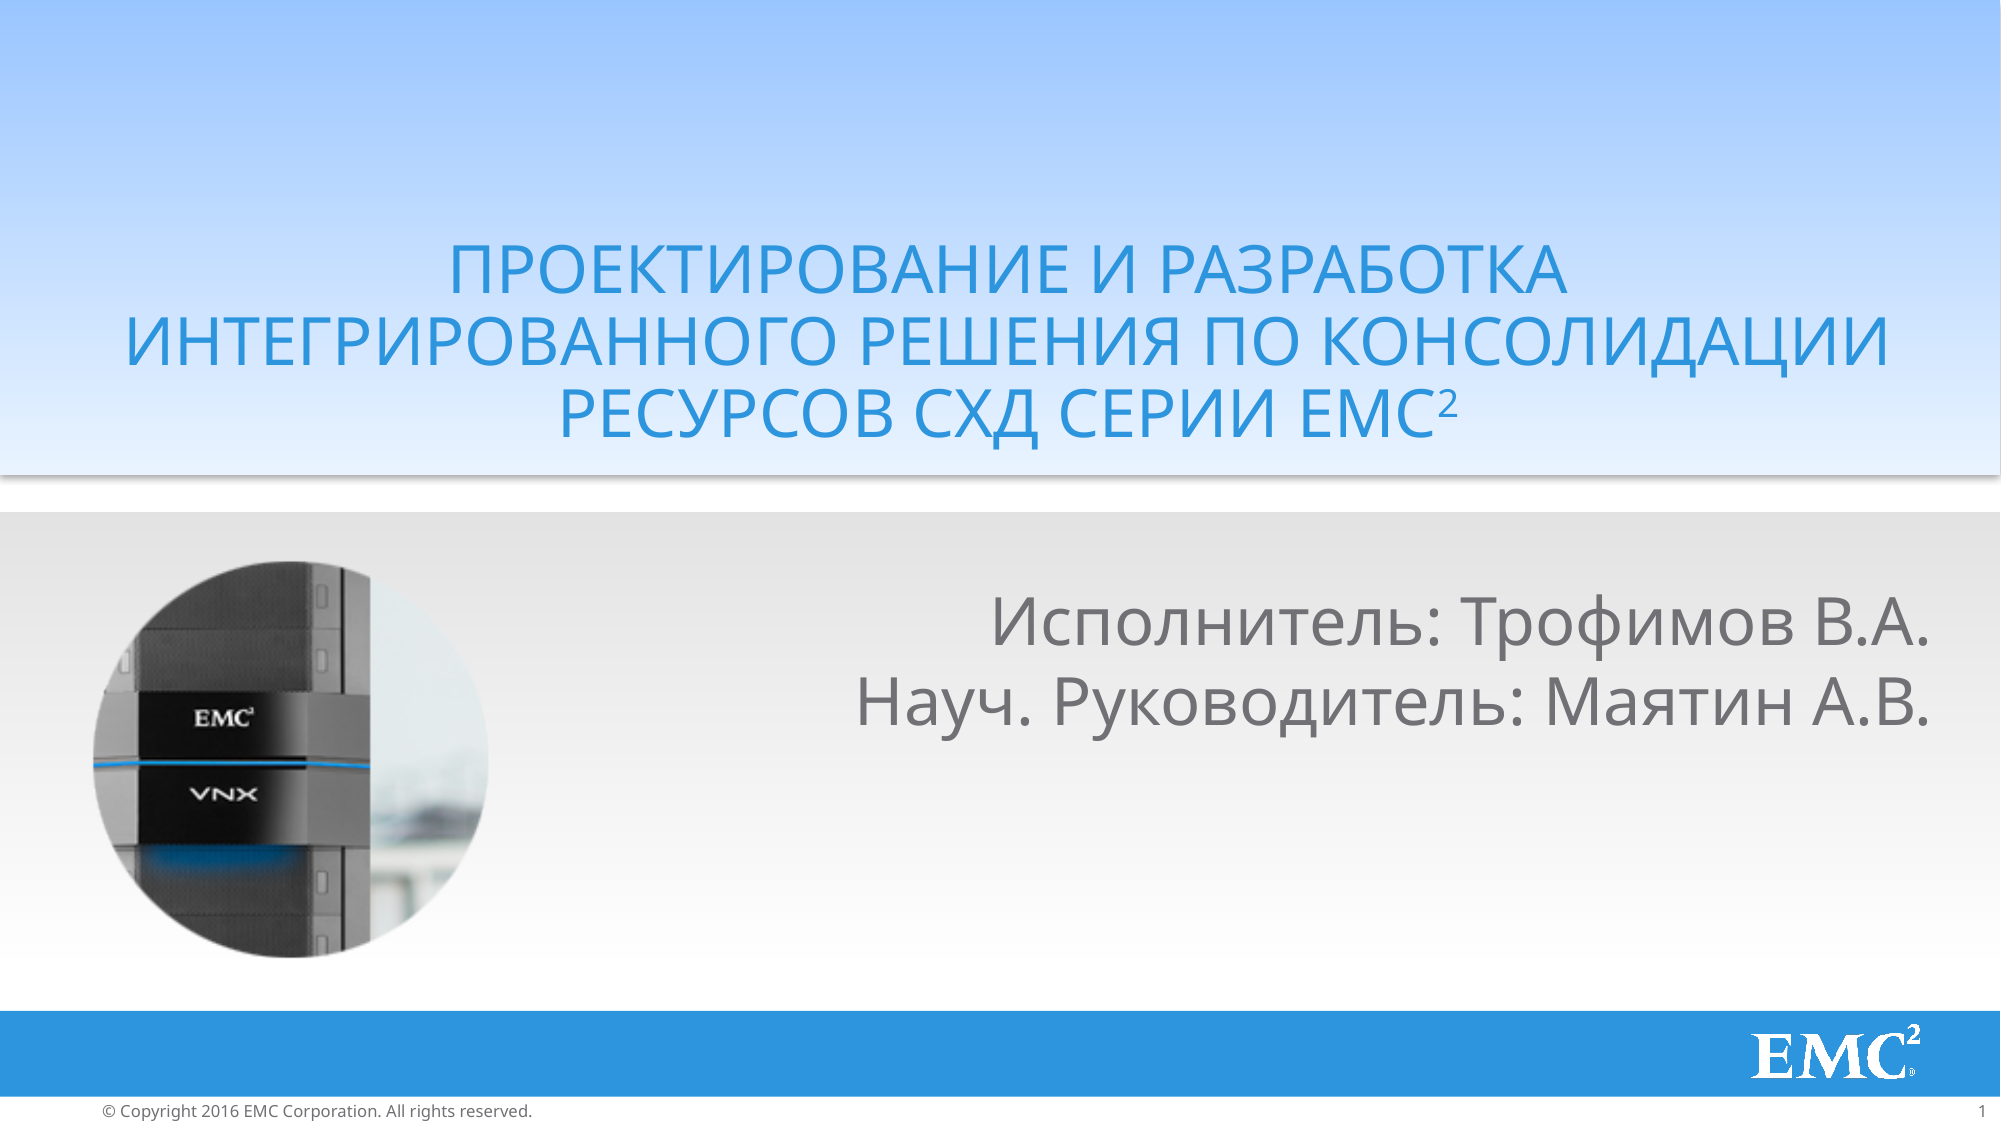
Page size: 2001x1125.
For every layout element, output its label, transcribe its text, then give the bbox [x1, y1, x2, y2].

picture [83, 549, 501, 967]
title ПРОЕКТИРОВАНИЕ И РАЗРАБОТКА ИНТЕГРИРОВАННОГО РЕШЕНИЯ ПО КОНСОЛИДАЦИИ РЕСУРСОВ СХД СЕРИИ EMC2 [83, 137, 1934, 452]
picture [1751, 1024, 1920, 1079]
subtitle Исполнитель: Трофимов В.А. Науч. Руководитель: Маятин А.В. [600, 579, 1934, 758]
